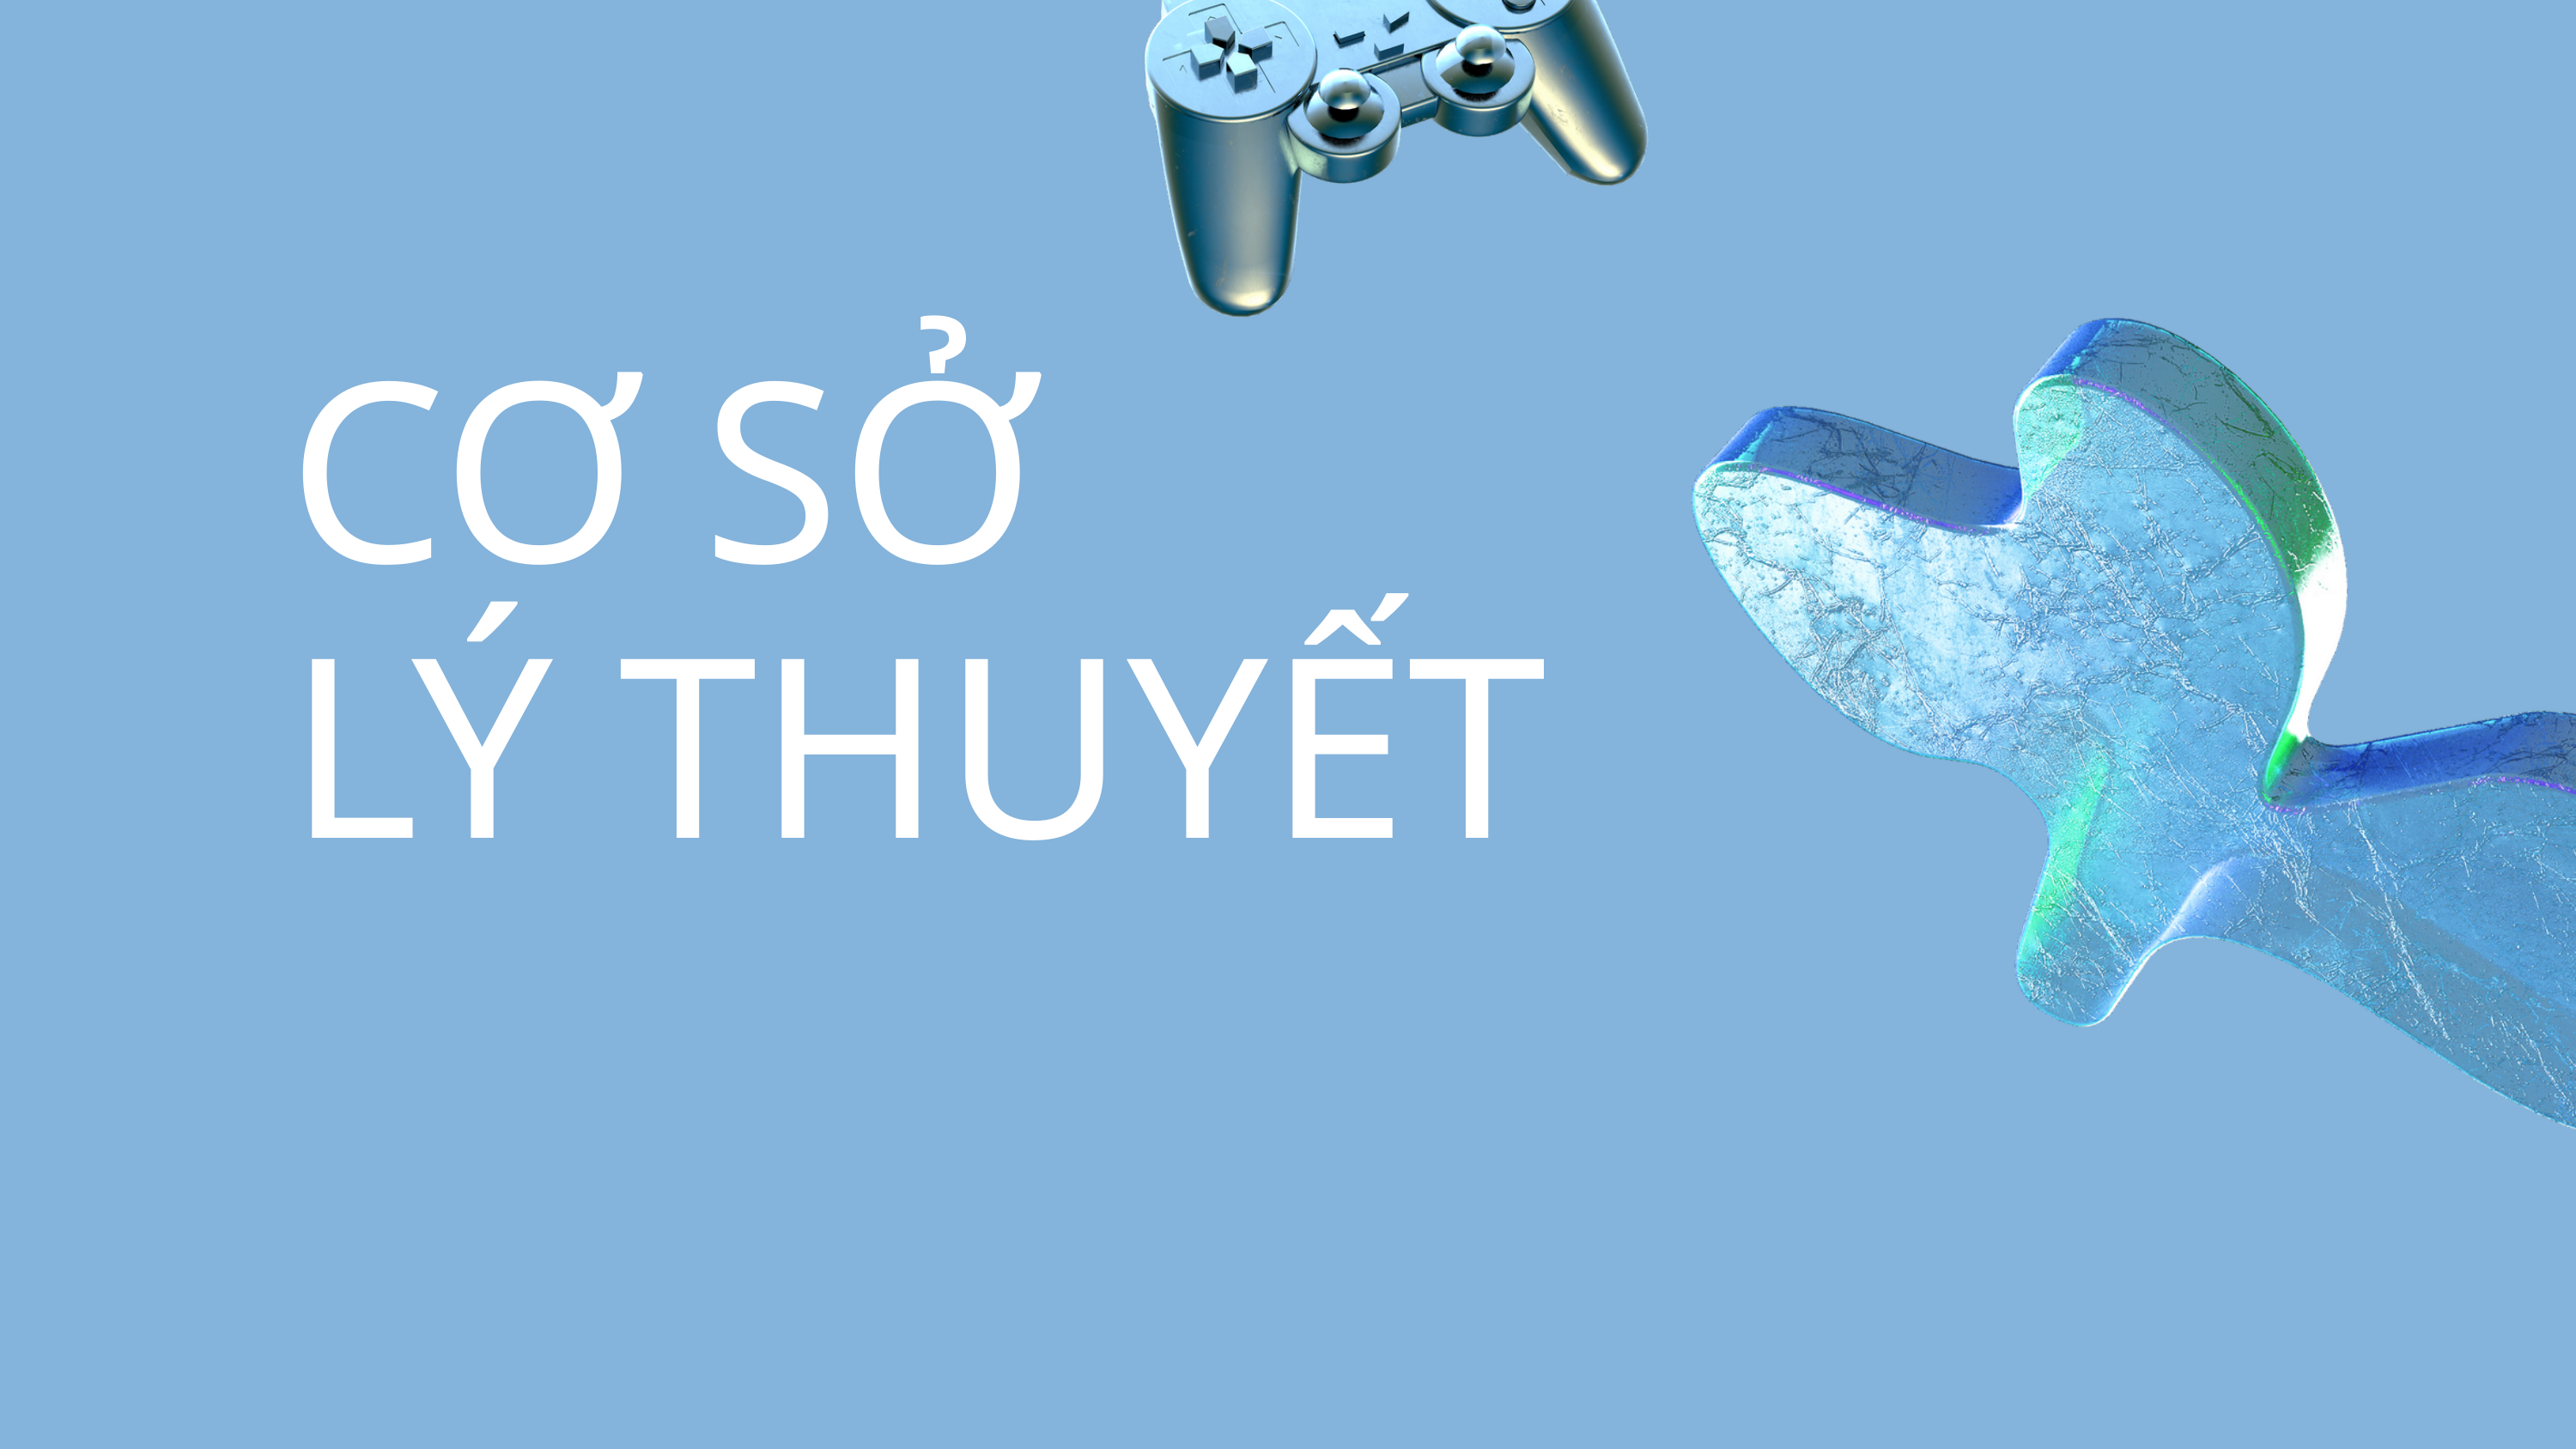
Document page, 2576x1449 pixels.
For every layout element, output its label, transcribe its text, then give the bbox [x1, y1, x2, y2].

text_box CƠ SỞ LÝ THUYẾT [288, 336, 1649, 888]
picture [1143, 0, 1649, 319]
picture [1691, 318, 2576, 1142]
